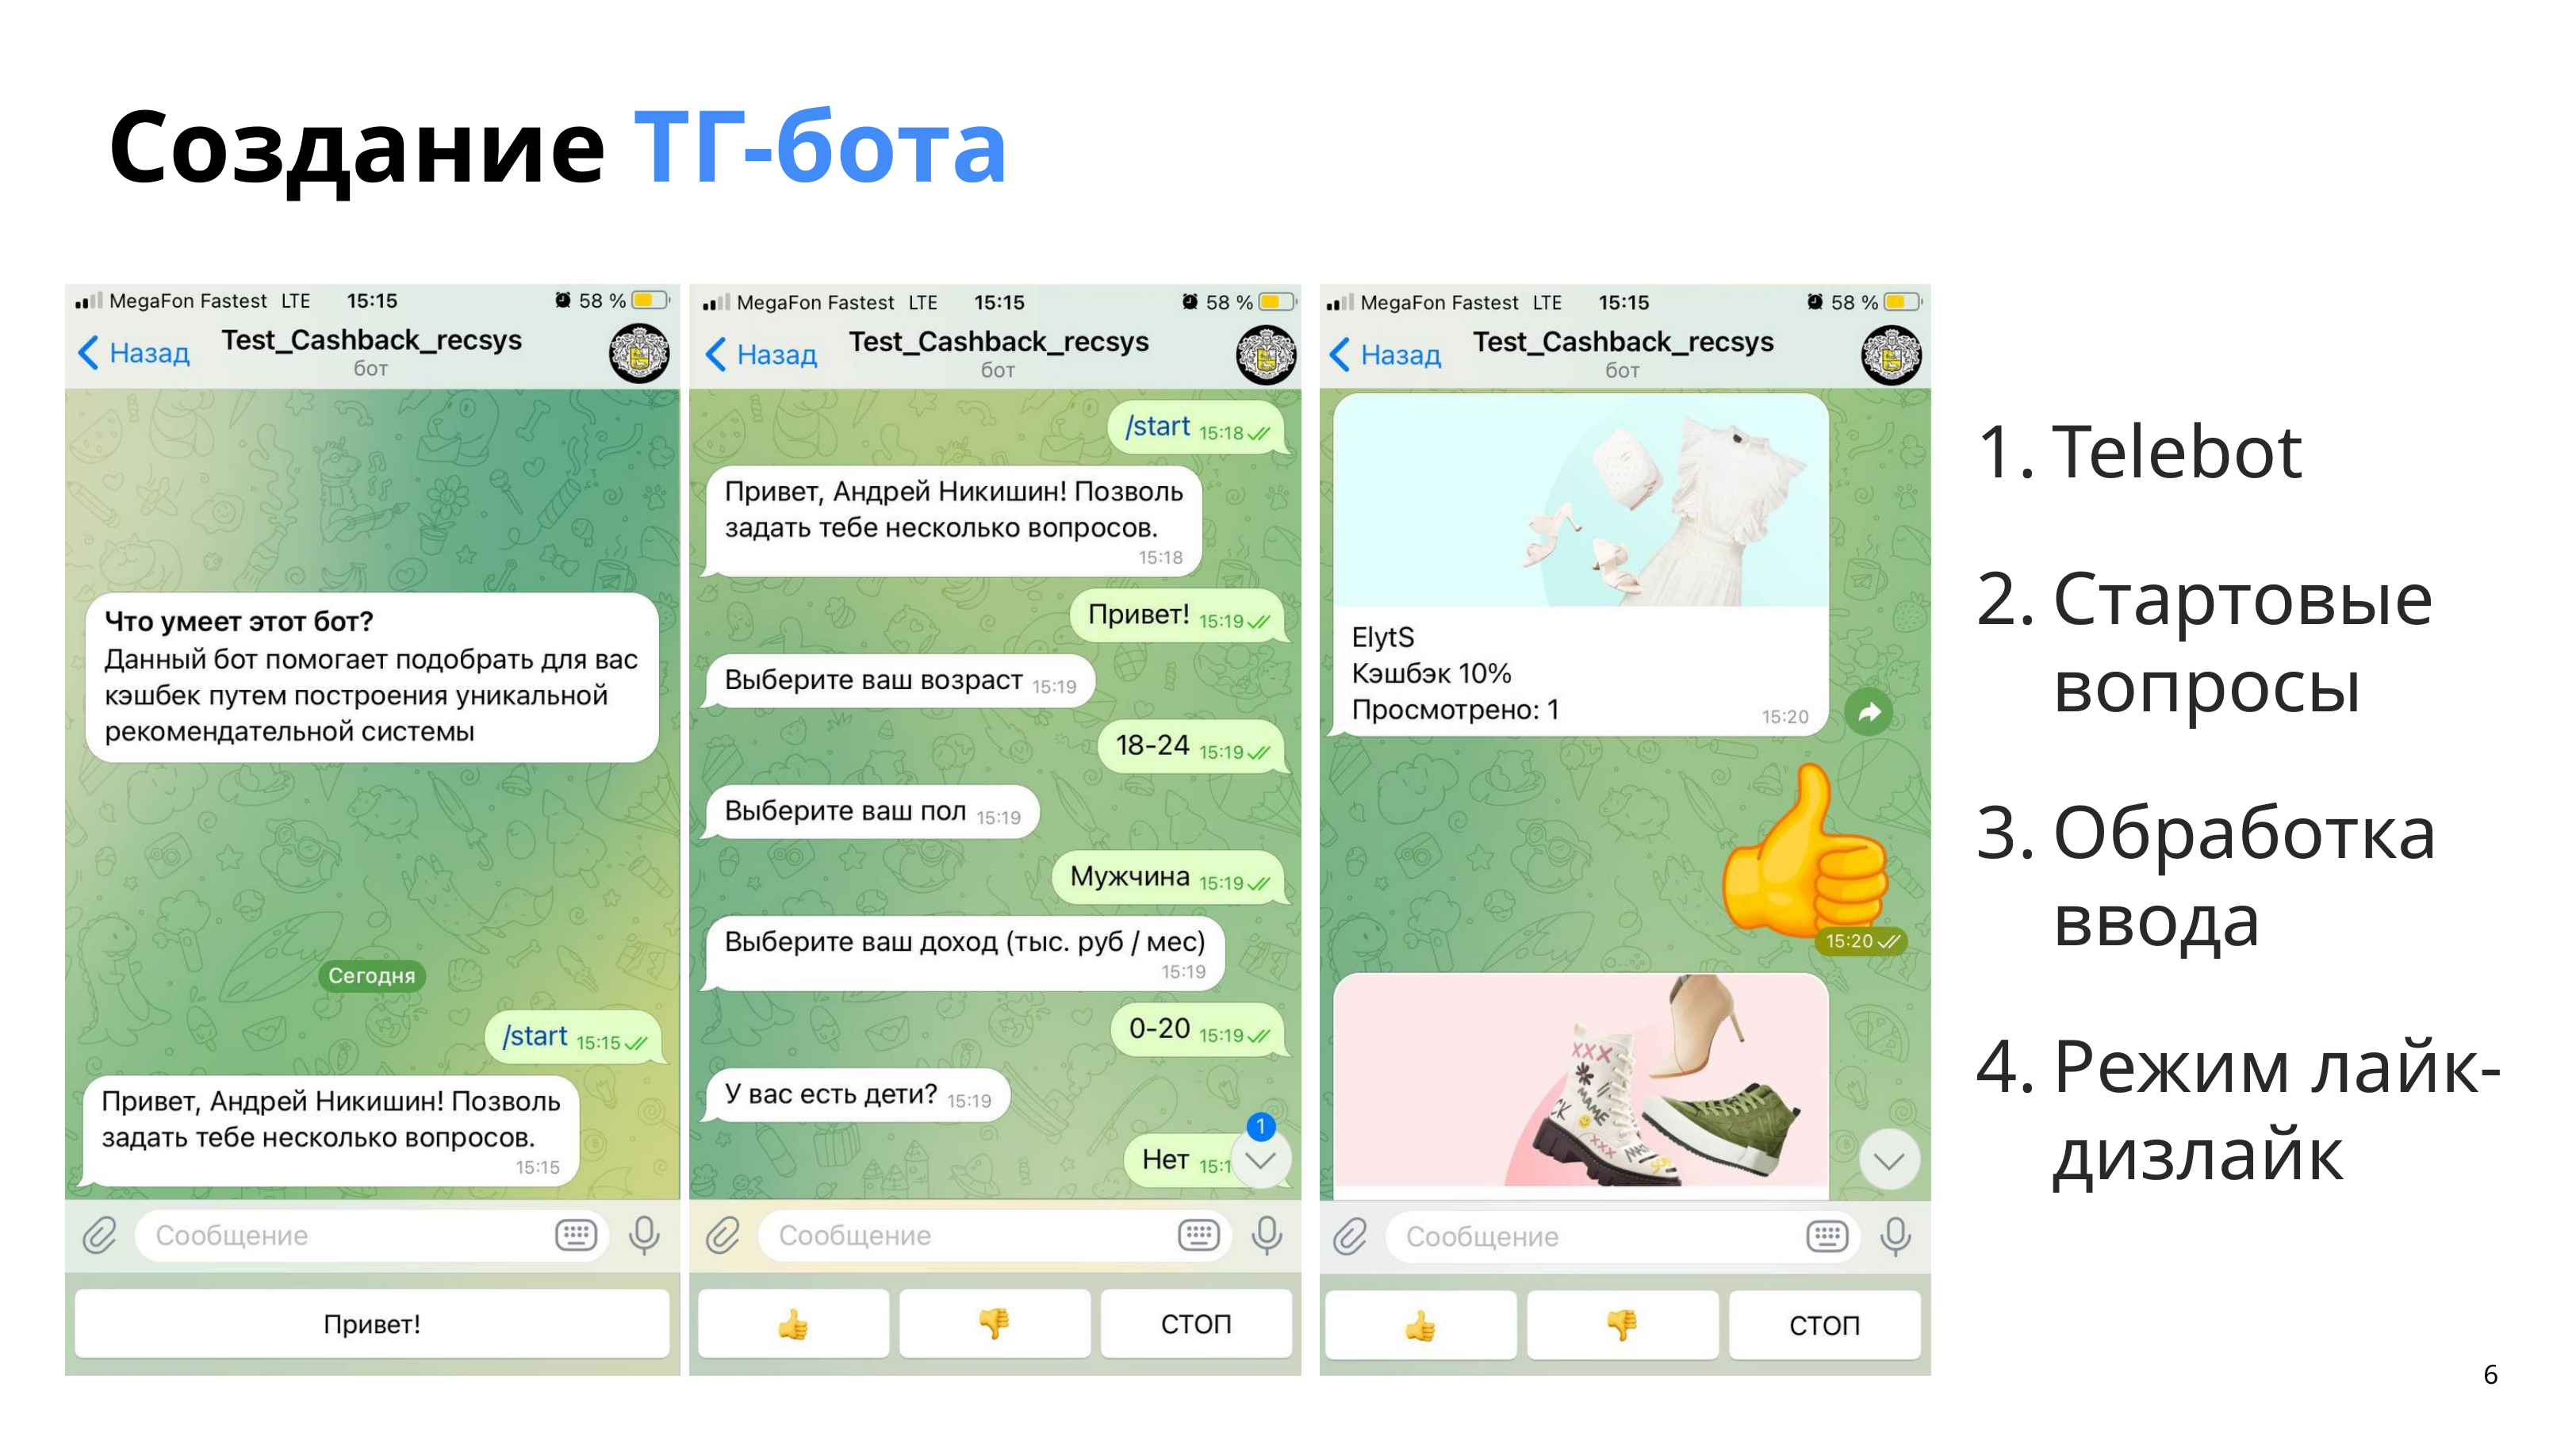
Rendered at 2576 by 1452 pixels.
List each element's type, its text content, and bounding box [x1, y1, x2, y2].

slide_number 6 [2409, 1348, 2510, 1404]
picture [689, 284, 1301, 1377]
picture [65, 284, 680, 1377]
picture [1319, 284, 1932, 1377]
text_box Создание ТГ-бота [105, 86, 1217, 210]
text_box Telebot Стартовые вопросы Обработка ввода Режим лайк-дизлайк [1965, 399, 2555, 1201]
